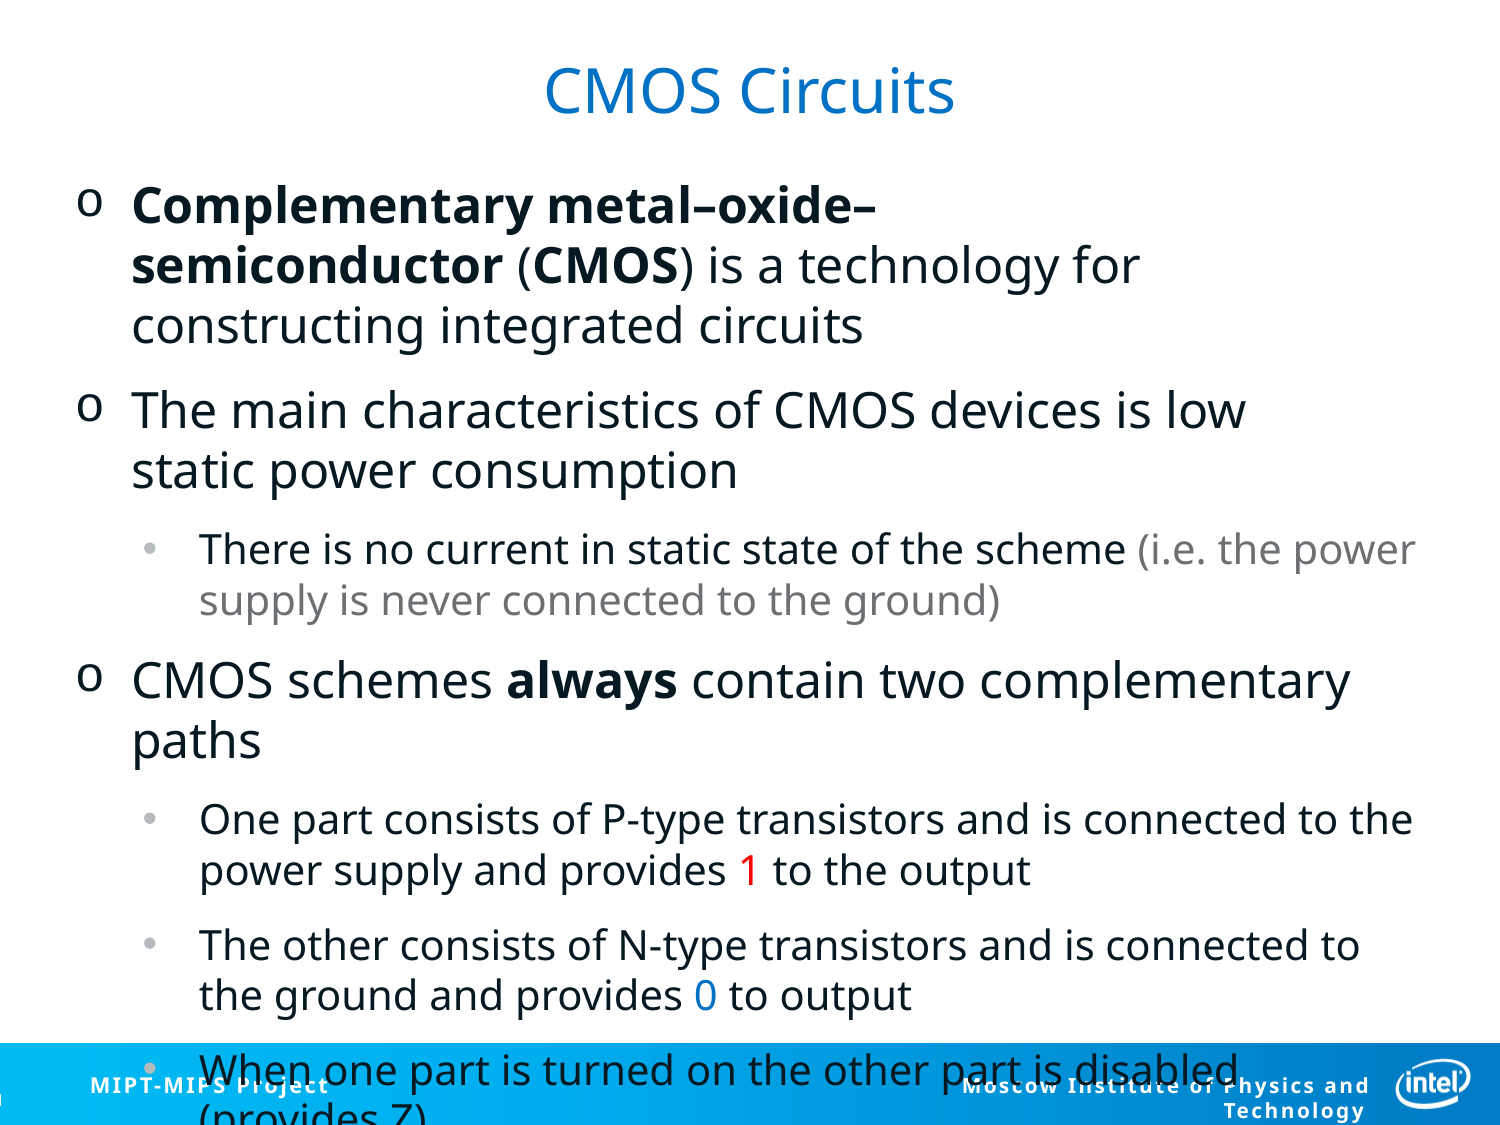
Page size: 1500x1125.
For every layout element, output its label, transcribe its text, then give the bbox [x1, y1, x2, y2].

picture [1324, 1043, 1500, 1125]
title CMOS Circuits [74, 26, 1426, 173]
list Complementary metal–oxide–semiconductor (CMOS) is a technology for constructing integrated circuits The main characteristics of CMOS devices is low static power consumption There is no current in static state of the scheme (i.e. the power supply is never connected to the ground) CMOS schemes always contain two complementary paths One part consists of P-type transistors and is connected to the power supply and provides 1 to the output The other consists of N-type transistors and is connected to the ground and provides 0 to output When one part is turned on the other part is disabled (provides Z) [74, 173, 1425, 971]
picture [1243, 1043, 1253, 1125]
picture [1289, 1043, 1296, 1125]
picture [1307, 1043, 1314, 1125]
